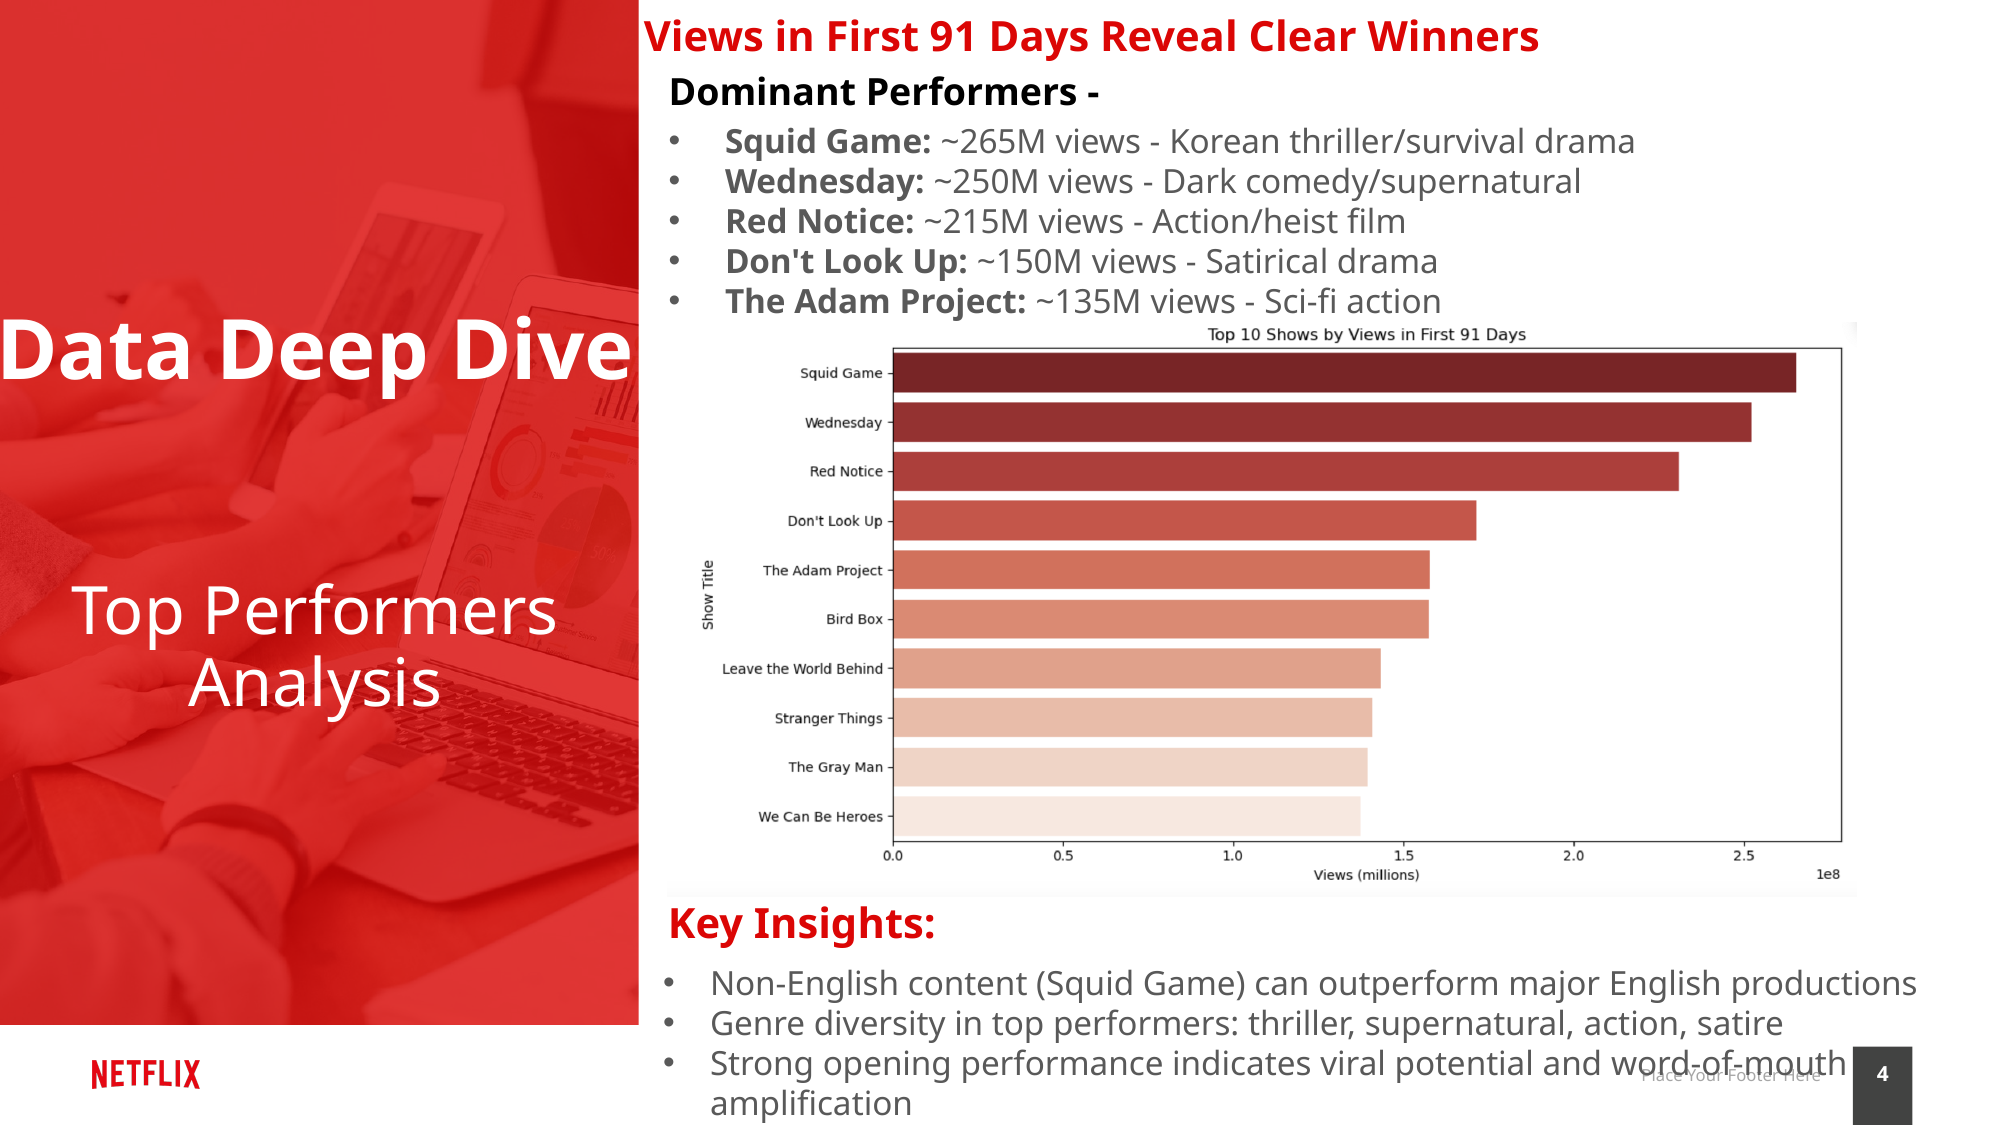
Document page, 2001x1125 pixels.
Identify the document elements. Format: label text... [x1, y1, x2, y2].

text_box Key Insights: [667, 897, 1576, 947]
text_box Views in First 91 Days Reveal Clear Winners [639, 9, 1546, 61]
text_box Squid Game: ~265M views - Korean thriller/survival drama Wednesday: ~250M views - Dark comedy/supernatural Red Notice: ~215M views - Action/heist film Don't Look Up: ~150M views - Satirical drama The Adam Project: ~135M views - Sci-fi action [668, 120, 1756, 321]
picture [667, 322, 1857, 897]
picture [0, 0, 639, 1025]
picture [92, 1060, 200, 1089]
text_box Non-English content (Squid Game) can outperform major English productions Genre diversity in top performers: thriller, supernatural, action, satire Strong opening performance indicates viral potential and word-of-mouth amplification [663, 962, 1946, 1122]
text_box Dominant Performers - [668, 67, 1327, 113]
title Data Deep Dive Top Performers Analysis [639, 307, 644, 722]
